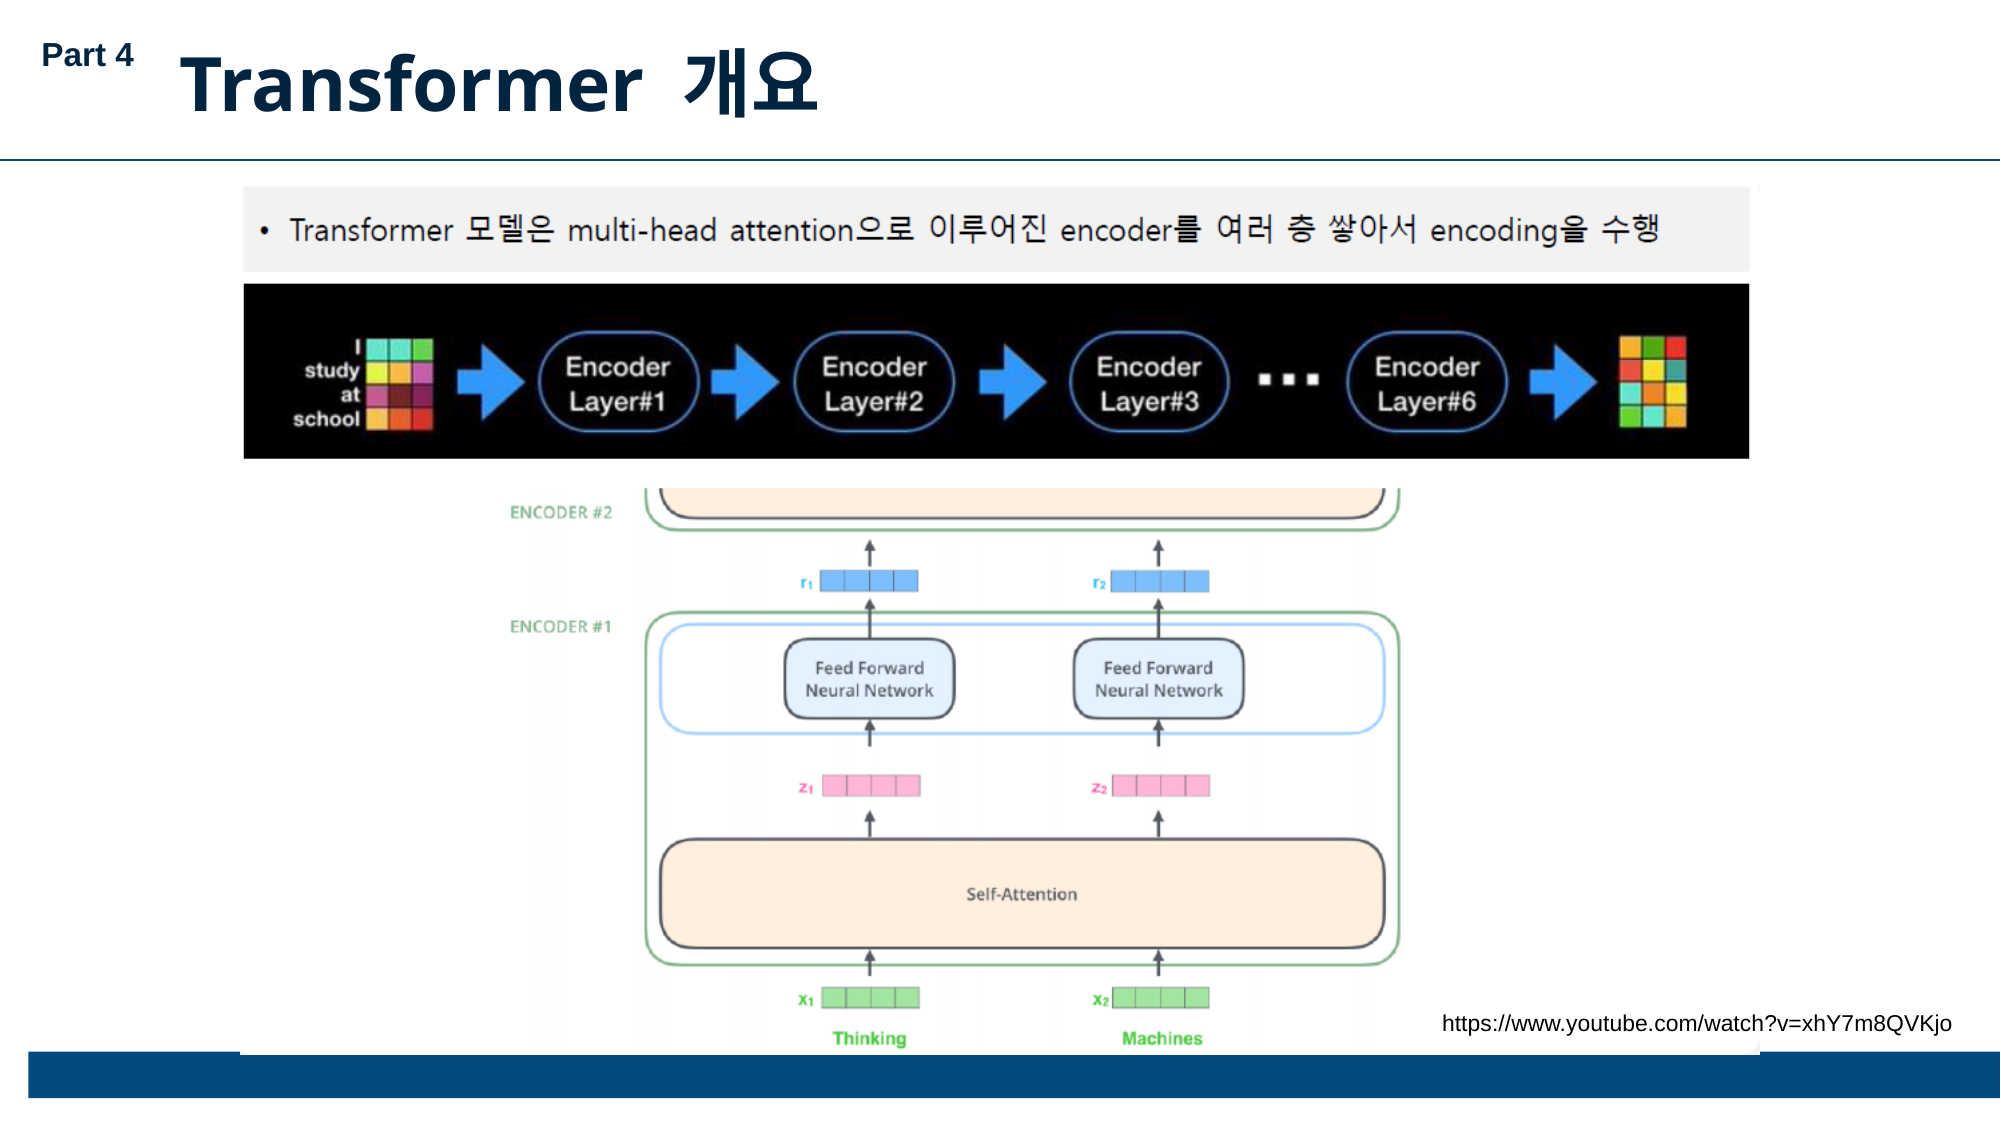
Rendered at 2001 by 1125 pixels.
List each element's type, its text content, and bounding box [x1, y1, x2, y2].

picture [240, 185, 1760, 1055]
text_box Transformer 개요 [164, 28, 868, 134]
text_box https://www.youtube.com/watch?v=xhY7m8QVKjo [1760, 1001, 1968, 1044]
text_box Part 4 [26, 26, 165, 81]
